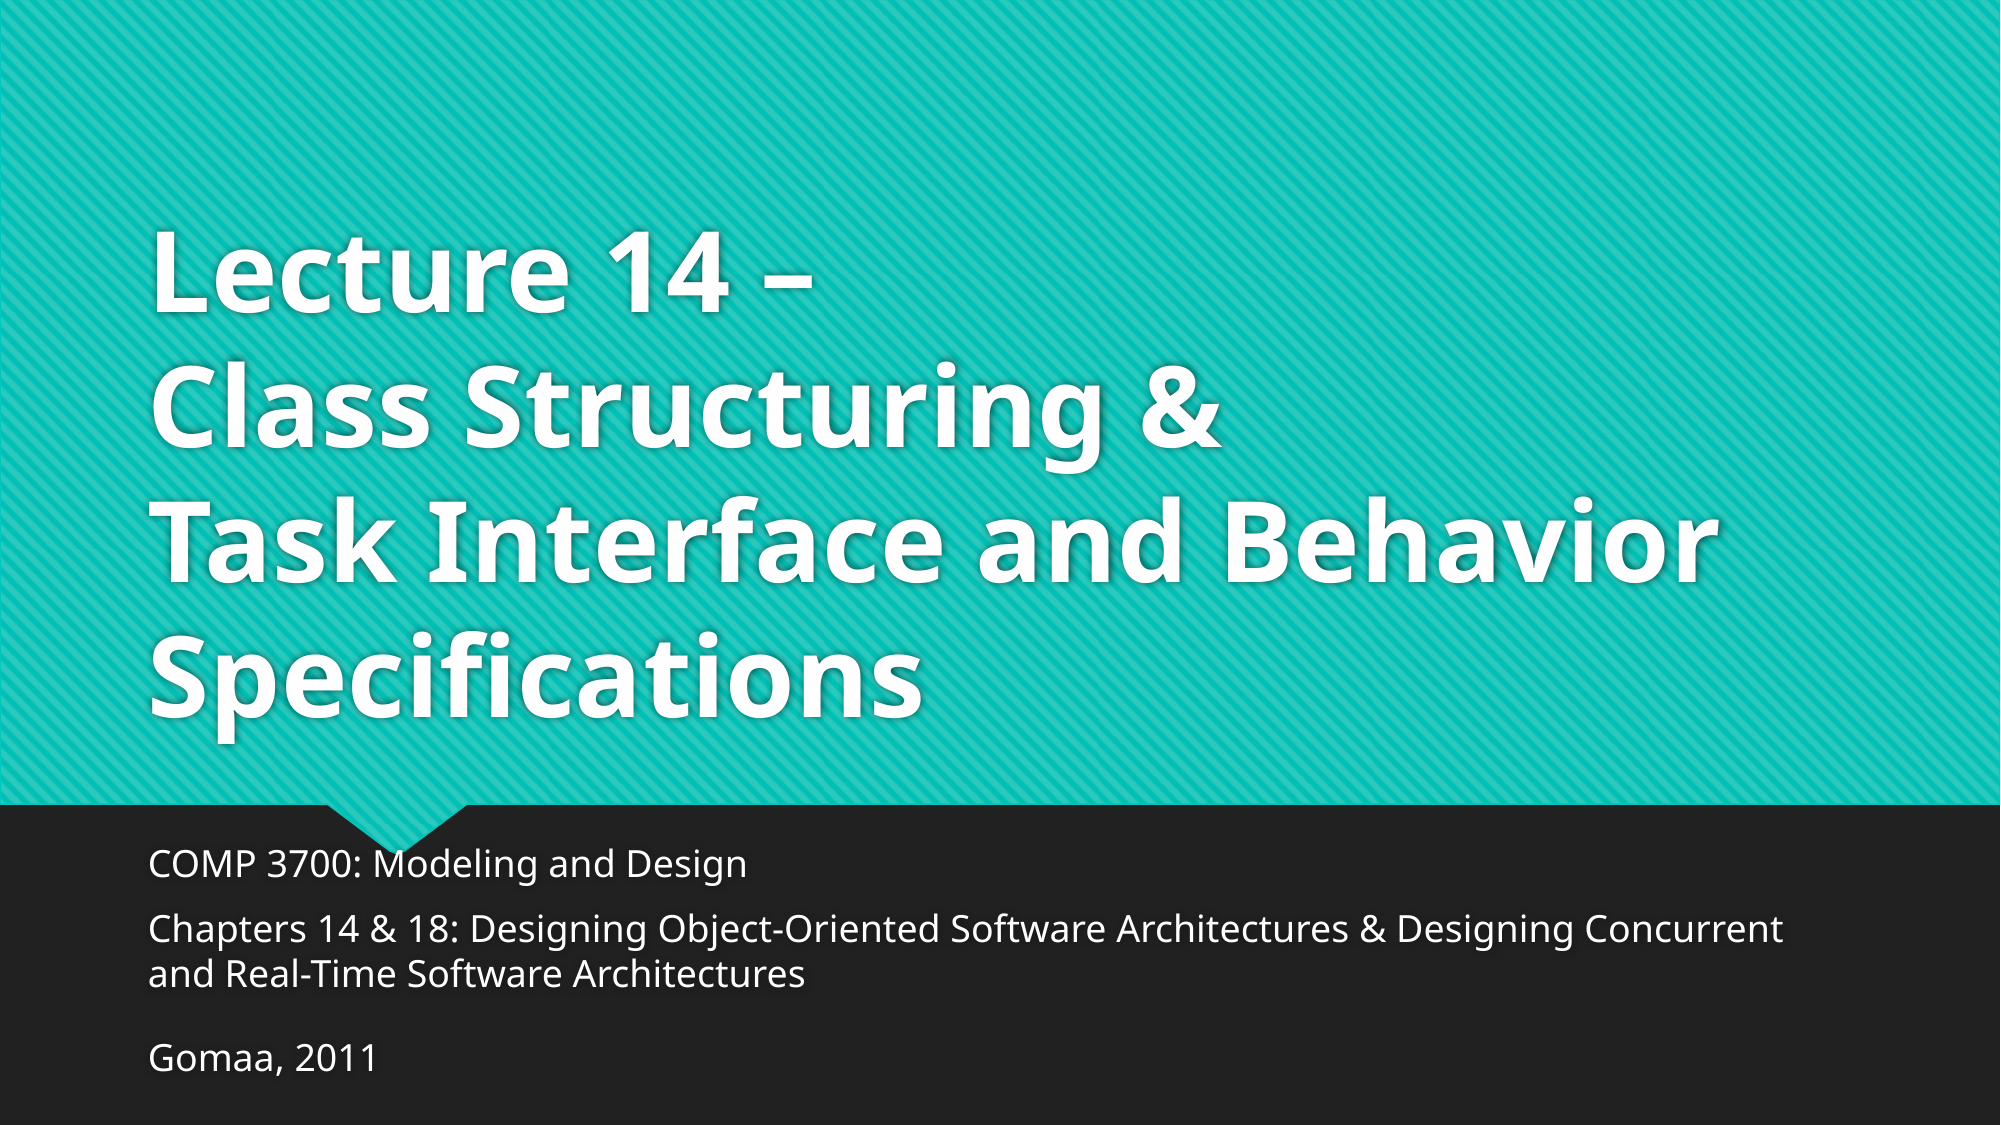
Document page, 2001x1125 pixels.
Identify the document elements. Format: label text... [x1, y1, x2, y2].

title Lecture 14 – Class Structuring & Task Interface and Behavior Specifications [132, 260, 1868, 748]
text_box Gomaa, 2011 [132, 1026, 1868, 1100]
subtitle COMP 3700: Modeling and Design Chapters 14 & 18: Designing Object-Oriented Software Architectures & Designing Concurrent and Real-Time Software Architectures [132, 832, 1868, 1023]
